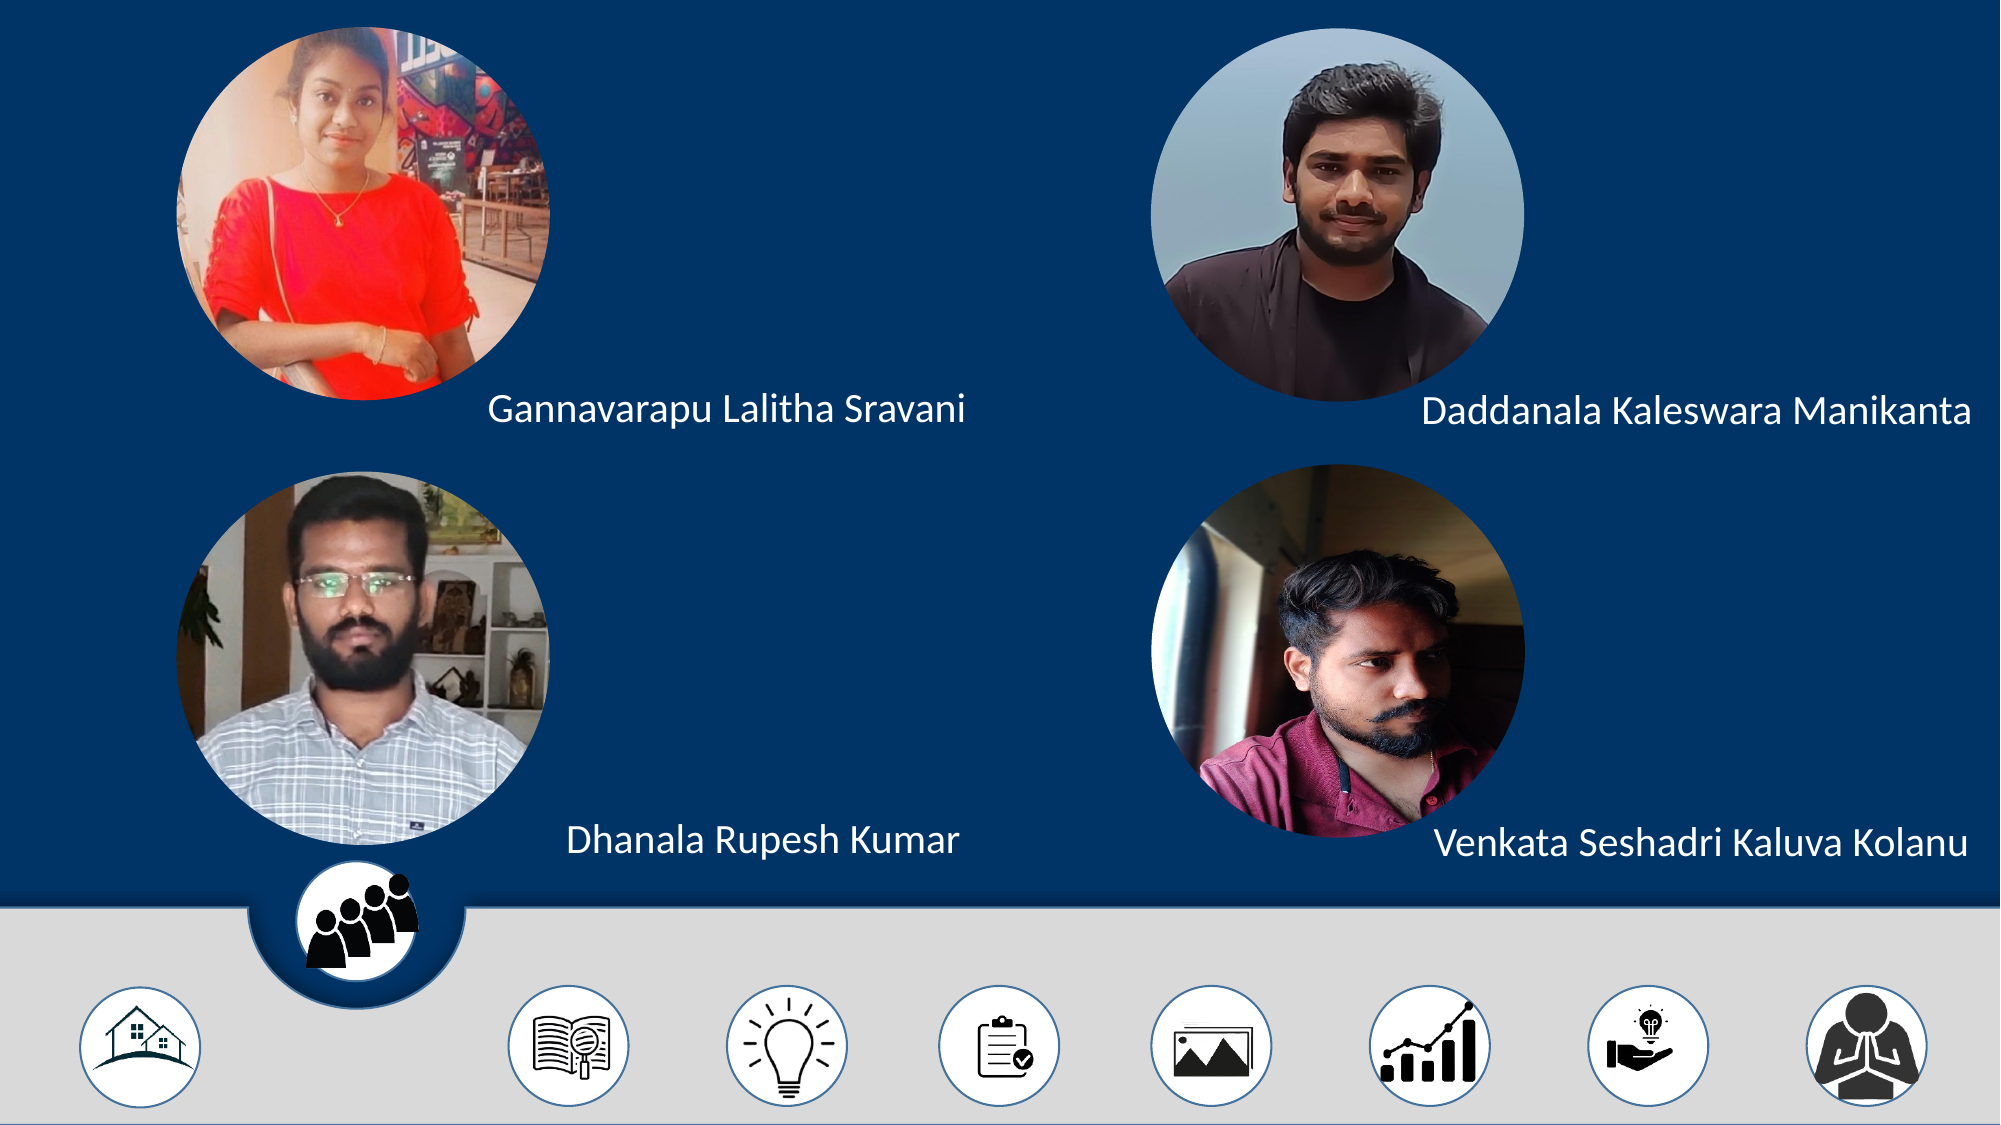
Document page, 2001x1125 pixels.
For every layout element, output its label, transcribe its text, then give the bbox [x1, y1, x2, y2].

picture [1806, 985, 1927, 1106]
text_box Dhanala Rupesh Kumar [504, 823, 1023, 890]
text_box Gannavarapu Lalitha Sravani [466, 392, 988, 480]
text_box [0, 906, 2000, 1125]
picture [945, 1009, 1066, 1083]
text_box [79, 1023, 84, 1072]
text_box [950, 984, 1048, 1009]
text_box [105, 1098, 175, 1109]
text_box [1706, 1026, 1710, 1066]
text_box [1405, 1102, 1454, 1107]
picture [728, 987, 849, 1117]
picture [511, 987, 632, 1108]
text_box Daddanala Kaleswara Manikanta [1404, 394, 1990, 462]
picture [1585, 991, 1706, 1092]
picture [1150, 28, 1525, 402]
text_box [105, 986, 175, 997]
picture [176, 27, 550, 401]
picture [1156, 1007, 1277, 1108]
text_box Venkata Seshadri Kaluva Kolanu [1433, 826, 1990, 914]
picture [176, 471, 550, 845]
picture [302, 862, 423, 983]
text_box [295, 893, 302, 950]
text_box [950, 1083, 1048, 1107]
text_box [1164, 984, 1259, 1007]
text_box [1621, 984, 1675, 991]
picture [84, 997, 205, 1098]
text_box [507, 1025, 511, 1067]
text_box [1608, 1092, 1689, 1107]
picture [1369, 982, 1491, 1102]
picture [1151, 464, 1525, 838]
text_box [938, 1017, 945, 1074]
text_box [1150, 1020, 1156, 1072]
